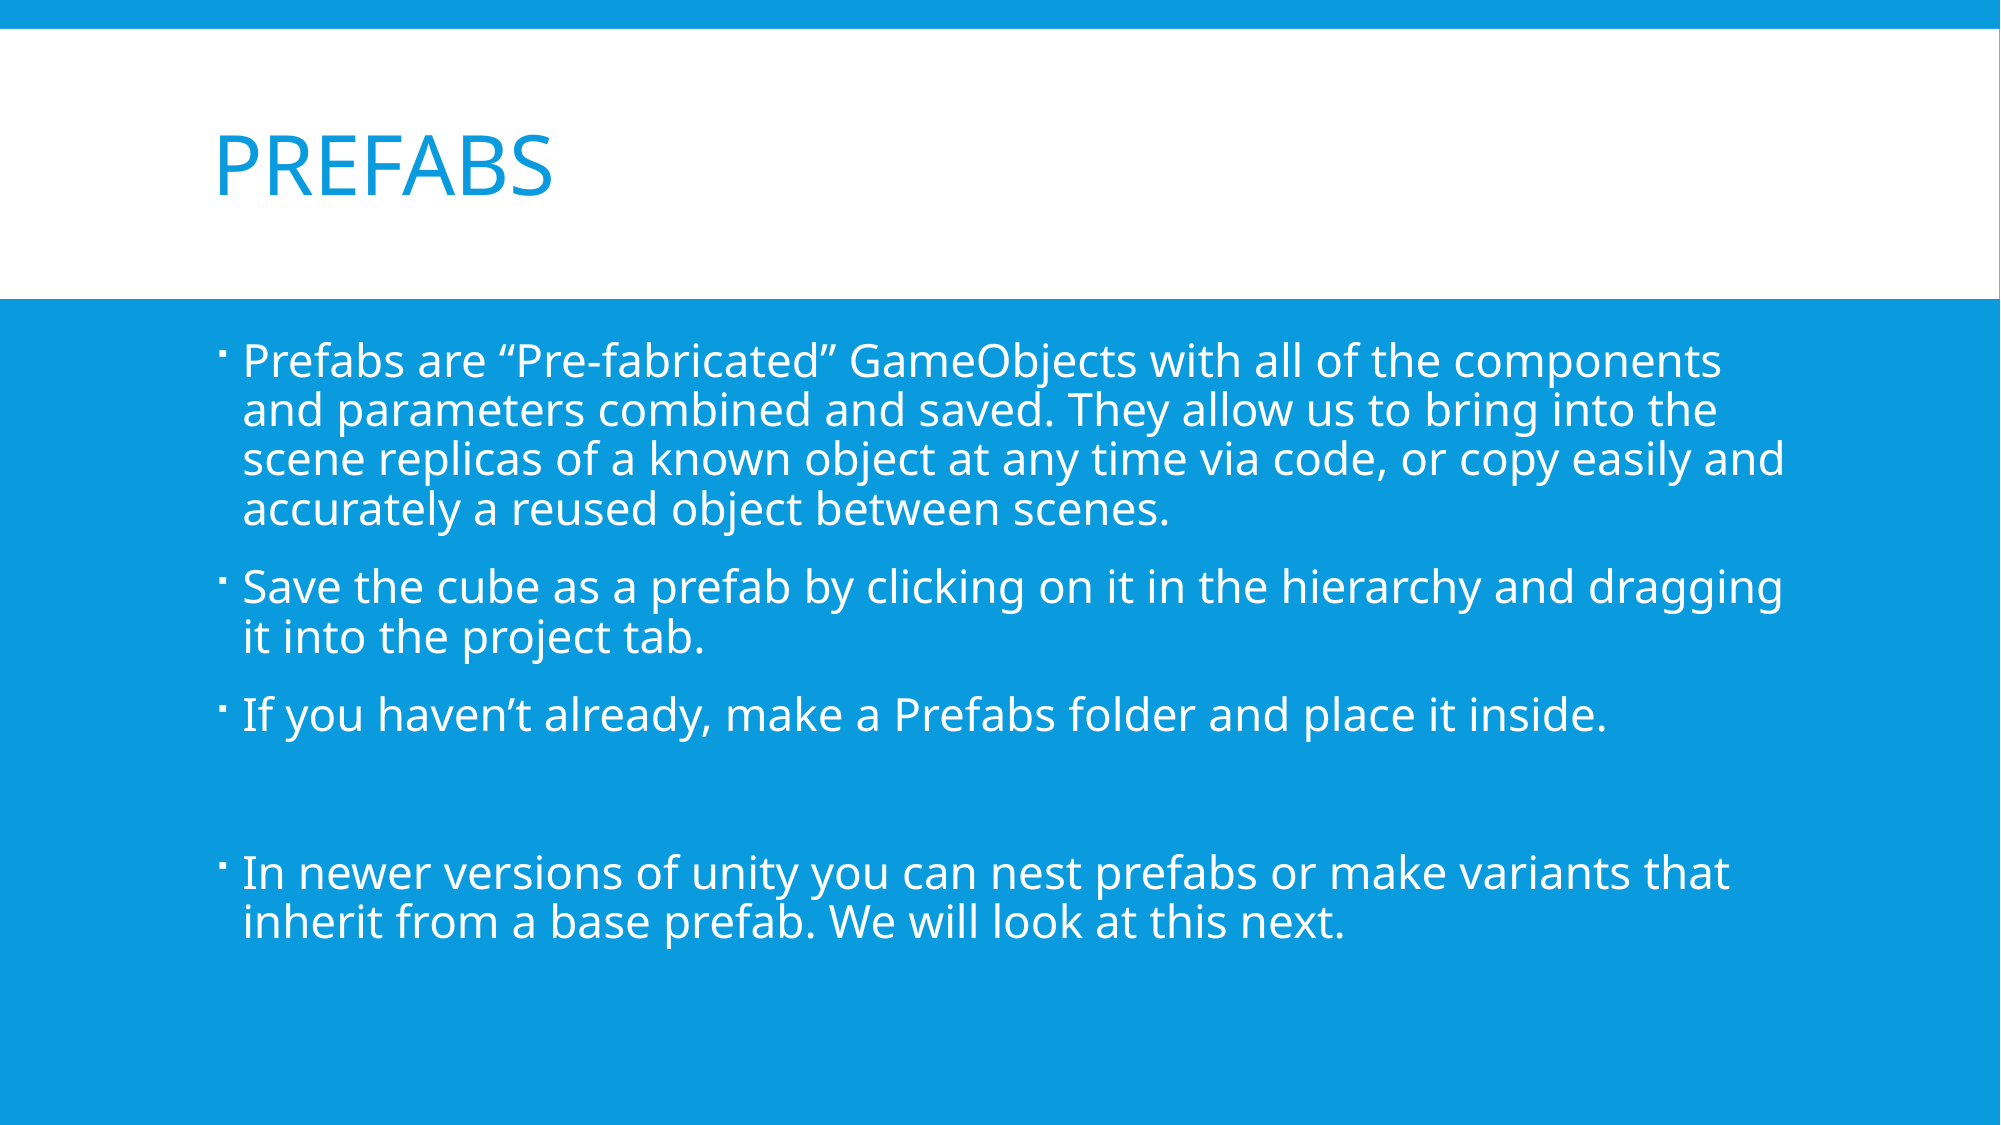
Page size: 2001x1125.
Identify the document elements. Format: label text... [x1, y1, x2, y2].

list Prefabs are “Pre-fabricated” GameObjects with all of the components and parameters combined and saved. They allow us to bring into the scene replicas of a known object at any time via code, or copy easily and accurately a reused object between scenes. Save the cube as a prefab by clicking on it in the hierarchy and dragging it into the project tab. If you haven’t already, make a Prefabs folder and place it inside. In newer versions of unity you can nest prefabs or make variants that inherit from a base prefab. We will look at this next. [197, 329, 1803, 1020]
title Prefabs [197, 46, 1803, 295]
